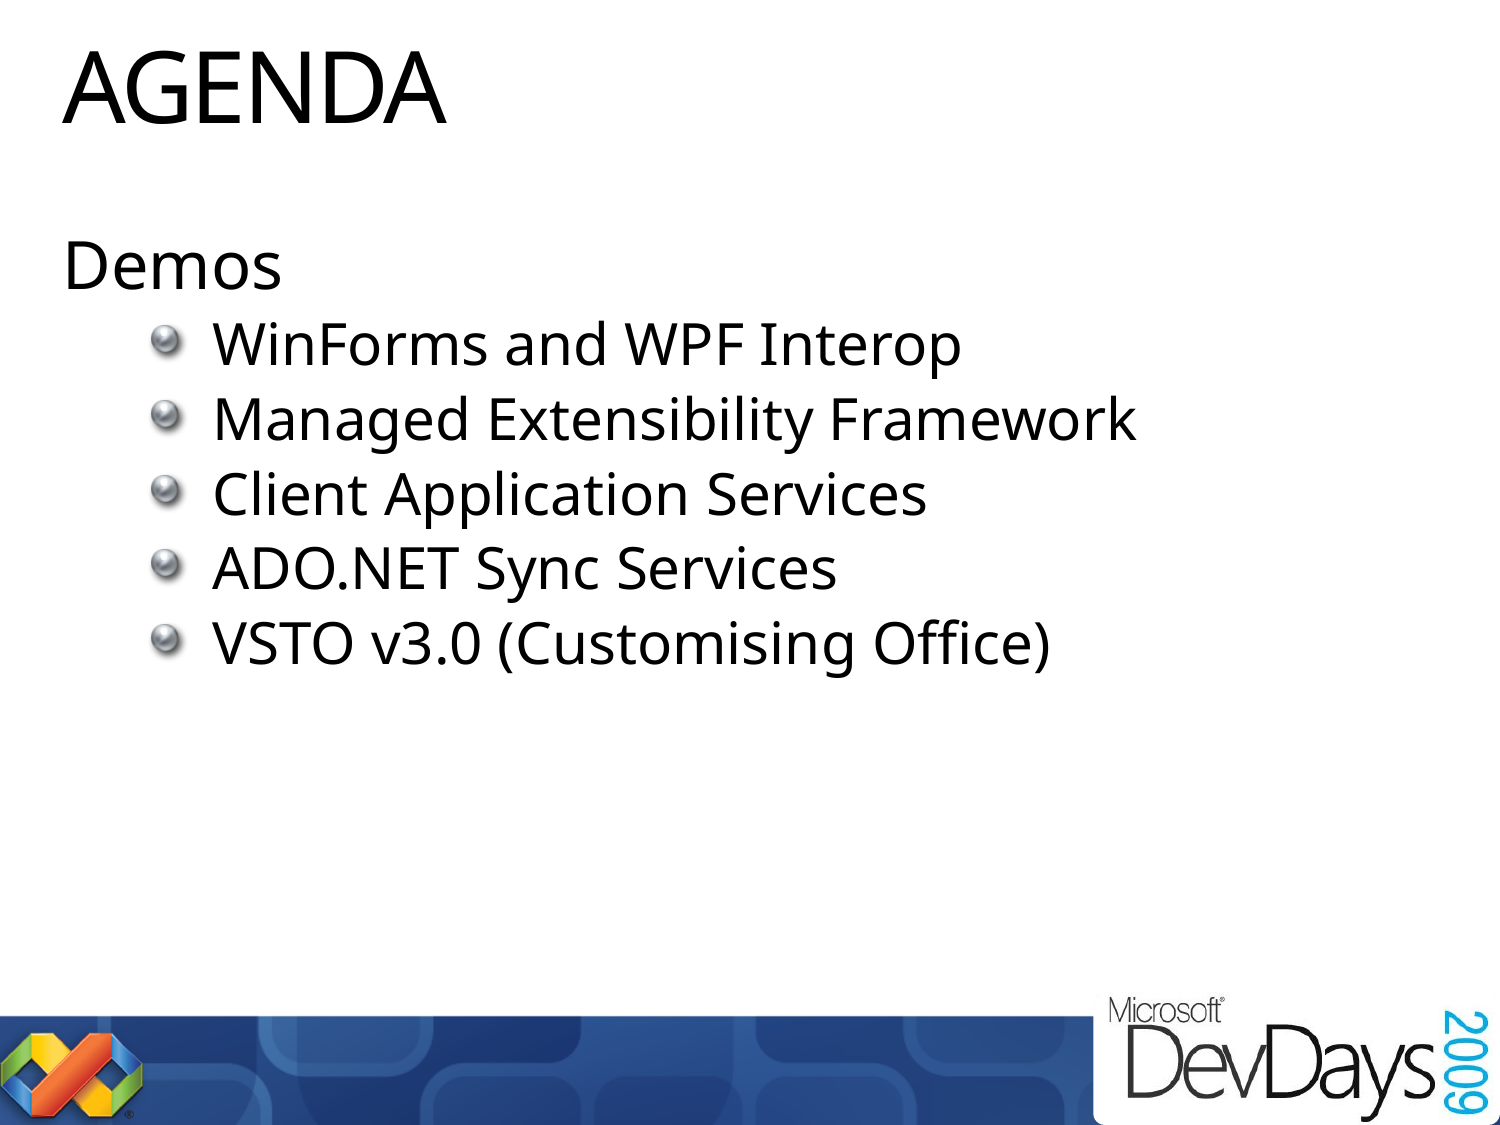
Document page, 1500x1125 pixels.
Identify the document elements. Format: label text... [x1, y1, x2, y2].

picture [147, 472, 189, 514]
picture [147, 322, 189, 364]
picture [147, 546, 189, 588]
picture [0, 991, 1500, 1125]
picture [147, 397, 189, 439]
title AGENDA [62, 37, 1438, 147]
list Demos WinForms and WPF Interop Managed Extensibility Framework Client Application Services ADO.NET Sync Services VSTO v3.0 (Customising Office) [62, 231, 1438, 694]
picture [147, 621, 189, 663]
